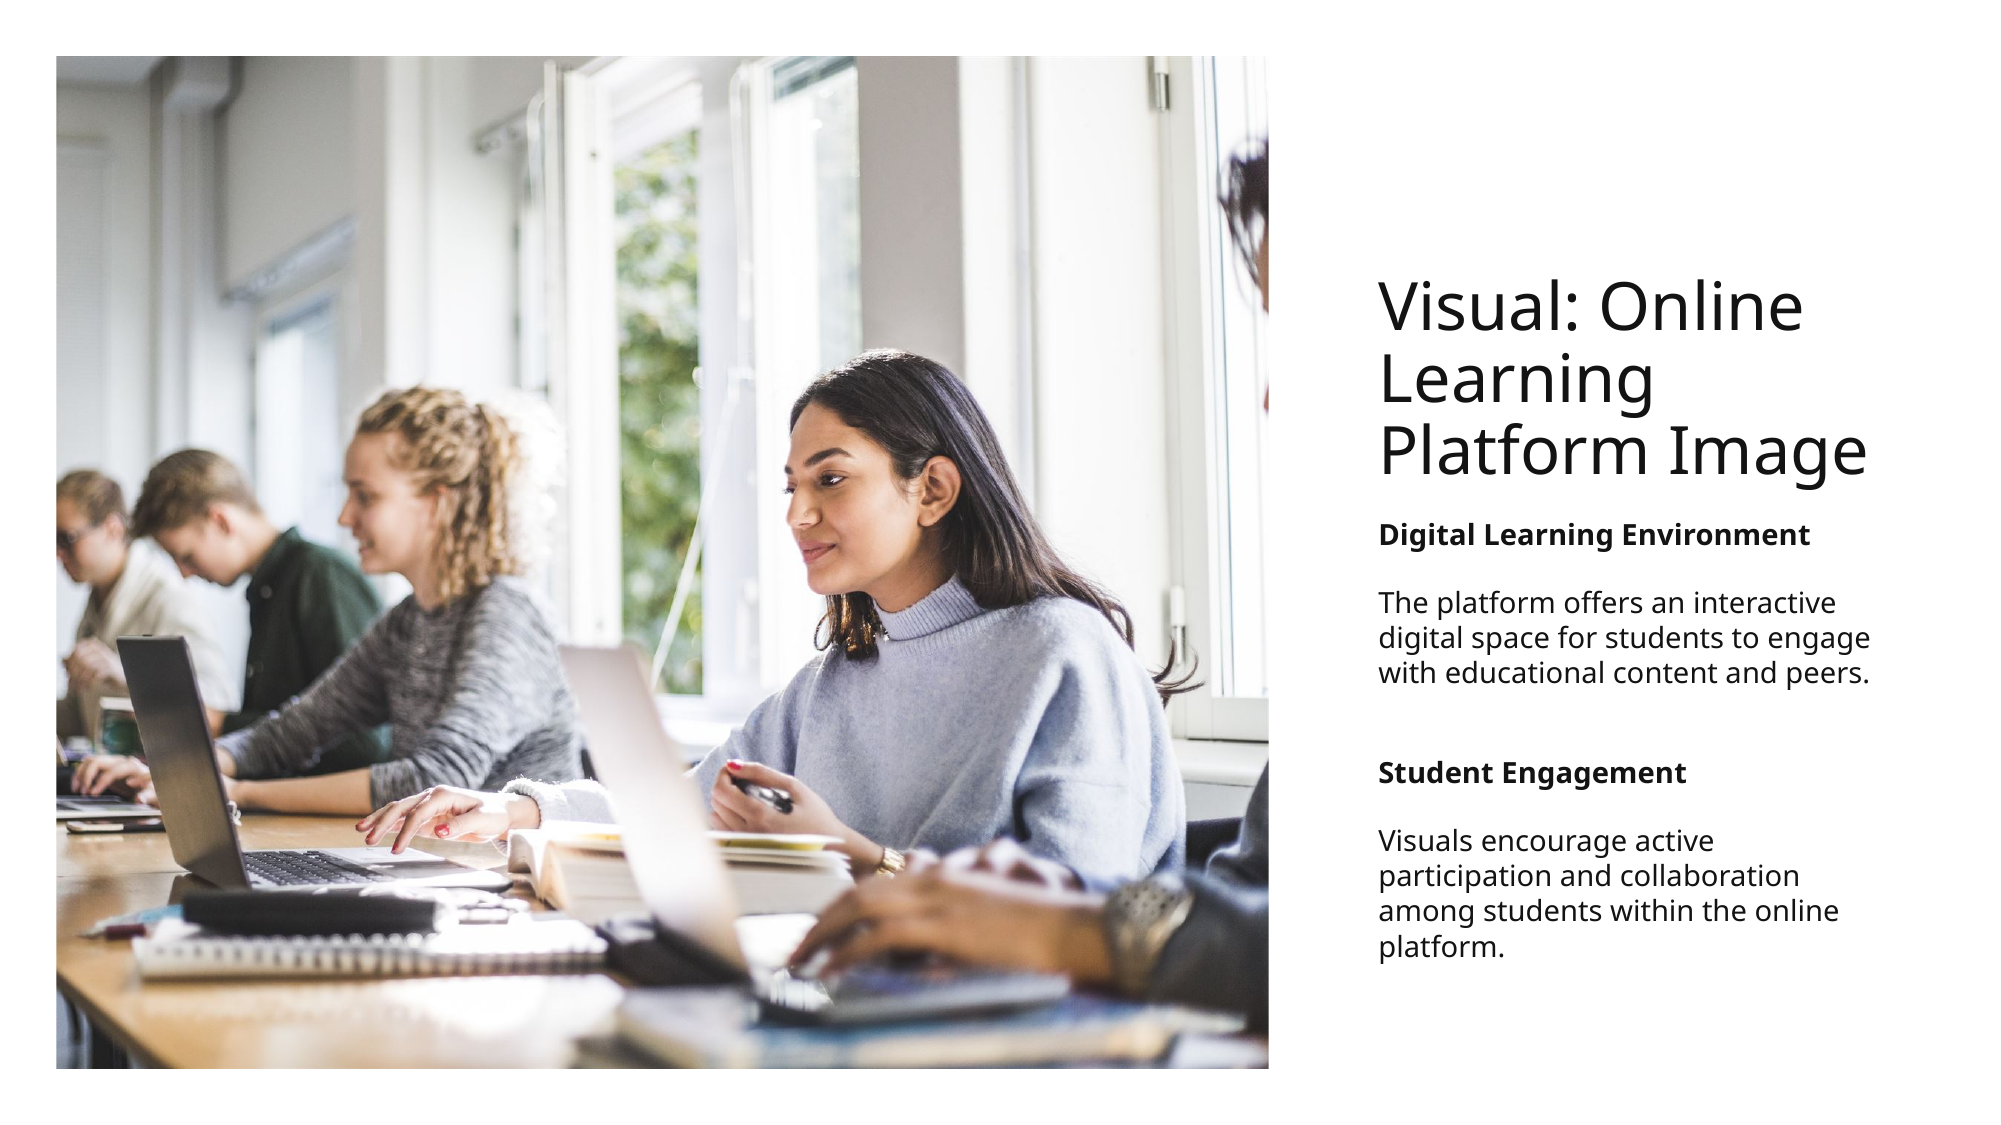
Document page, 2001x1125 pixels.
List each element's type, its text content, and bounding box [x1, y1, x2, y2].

picture [56, 56, 1269, 1069]
text_box Digital Learning Environment The platform offers an interactive digital space for students to engage with educational content and peers. Student Engagement Visuals encourage active participation and collaboration among students within the online platform. [1363, 508, 1901, 993]
title Visual: Online Learning Platform Image [1363, 176, 1901, 497]
